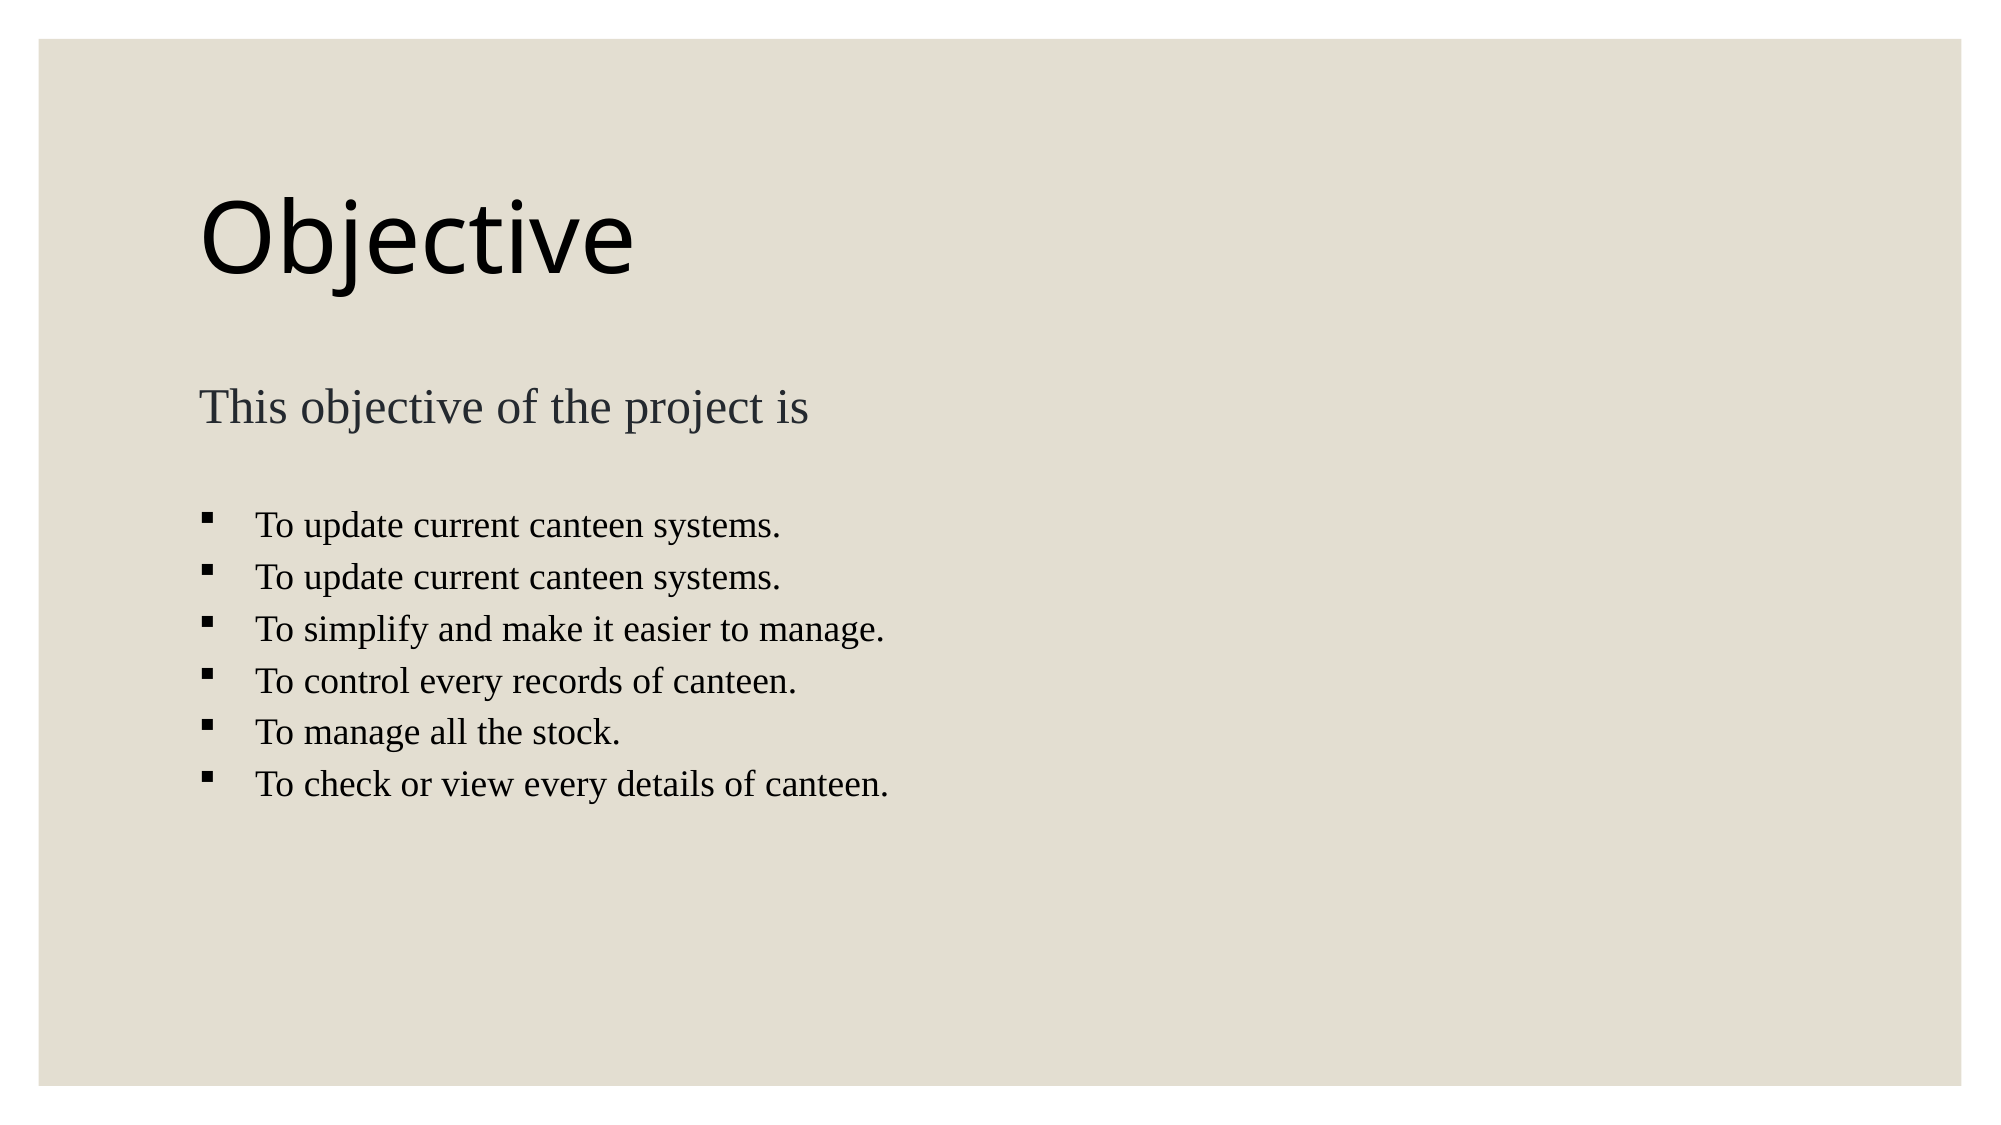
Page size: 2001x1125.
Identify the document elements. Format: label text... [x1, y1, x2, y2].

text_box Objective [184, 166, 1162, 302]
text_box This objective of the project is To update current canteen systems. To update current canteen systems. To simplify and make it easier to manage. To control every records of canteen. To manage all the stock. To check or view every details of canteen. [184, 366, 1790, 872]
